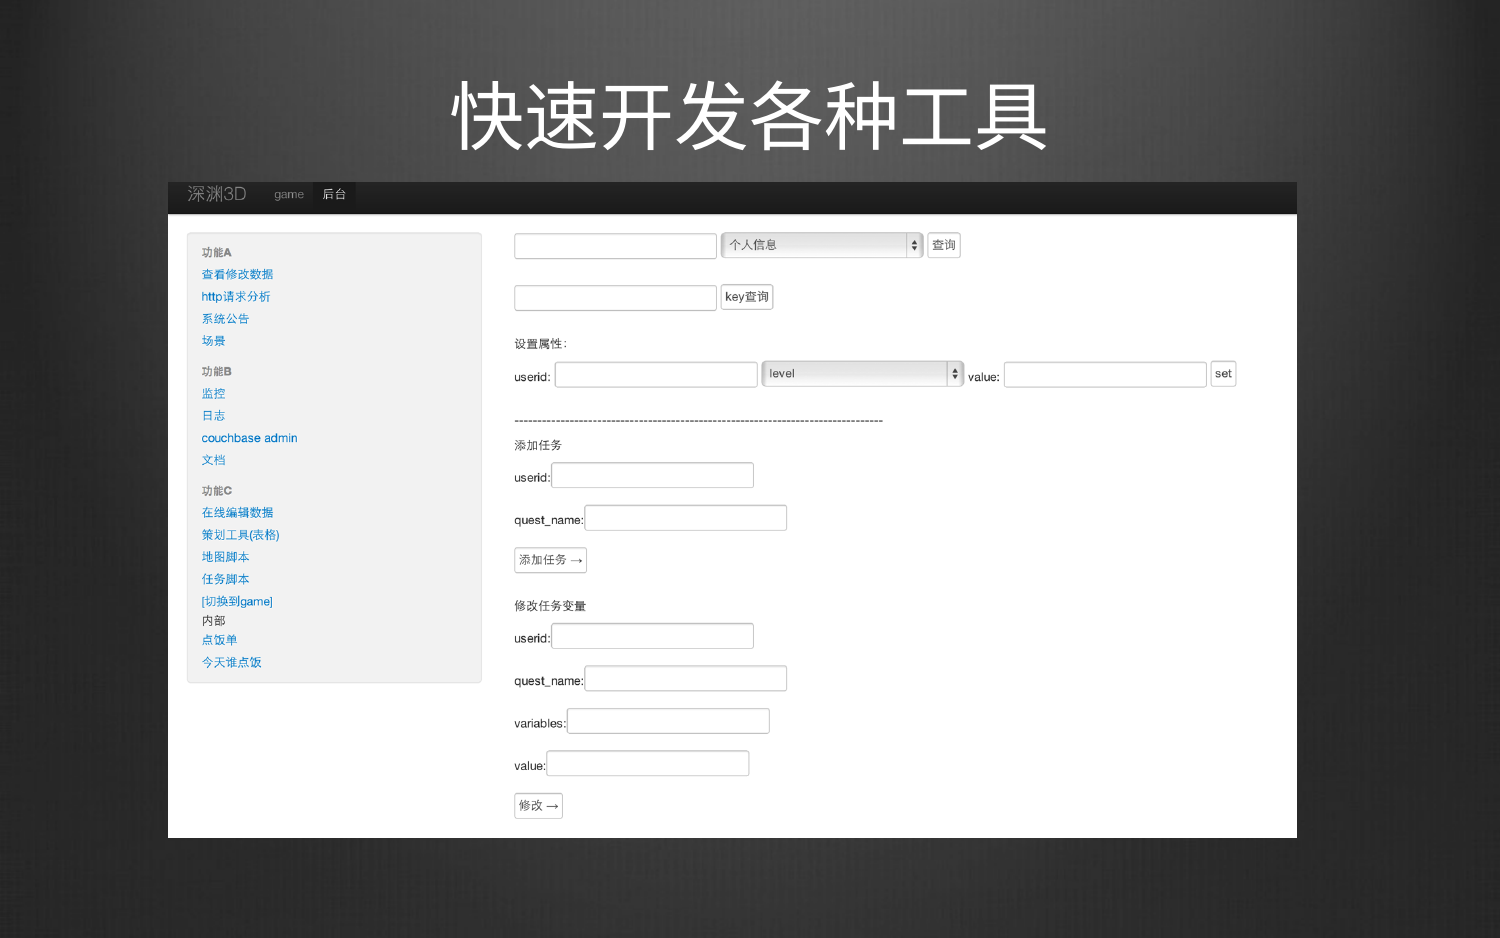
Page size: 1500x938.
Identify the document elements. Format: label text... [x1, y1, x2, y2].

title 快速开发各种工具 [112, 16, 1388, 212]
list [168, 182, 1297, 838]
